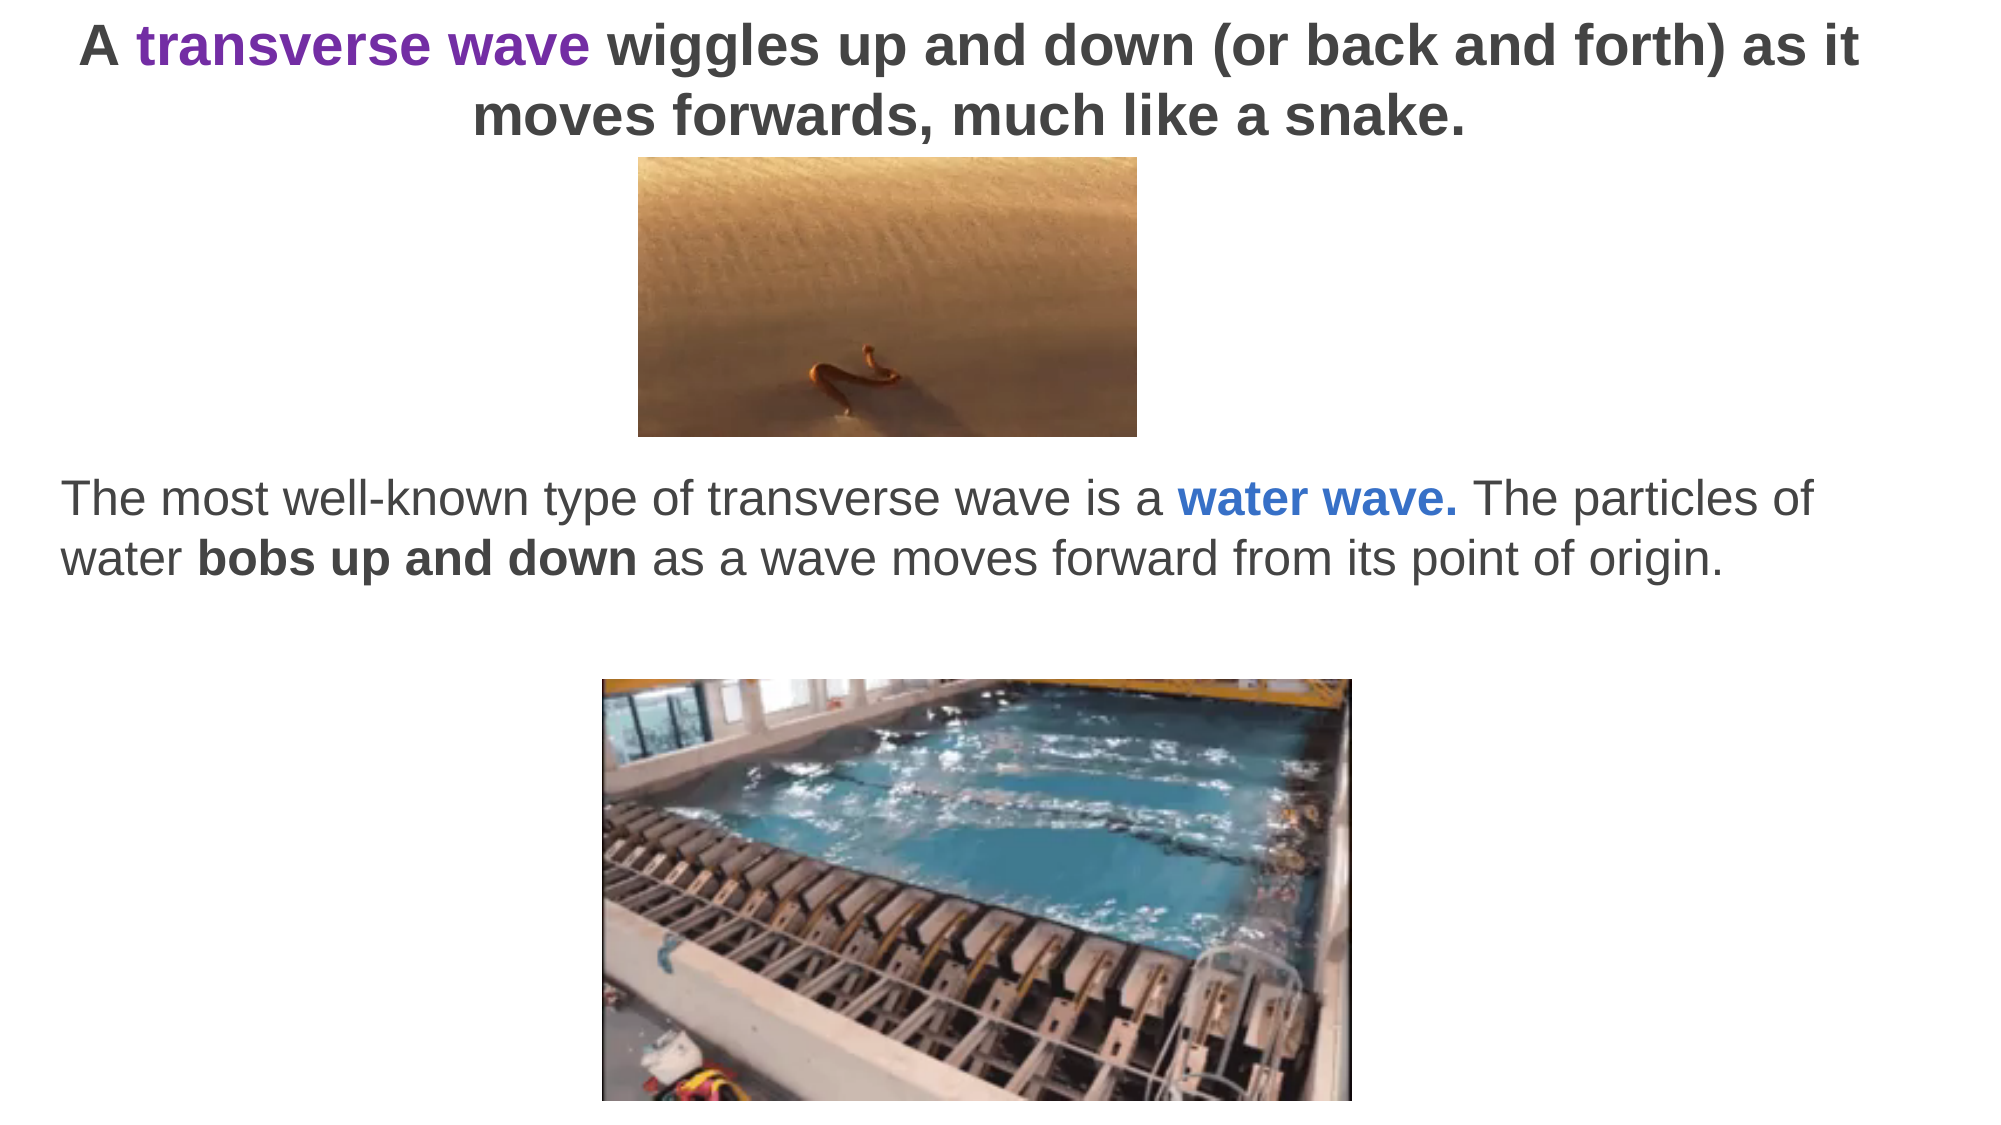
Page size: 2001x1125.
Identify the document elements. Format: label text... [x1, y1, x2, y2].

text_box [601, 679, 1352, 1101]
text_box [637, 156, 1138, 438]
text_box The most well-known type of transverse wave is a water wave. The particles of water bobs up and down as a wave moves forward from its point of origin. [45, 457, 2000, 593]
text_box A transverse wave wiggles up and down (or back and forth) as it moves forwards, much like a snake. [24, 0, 1915, 155]
